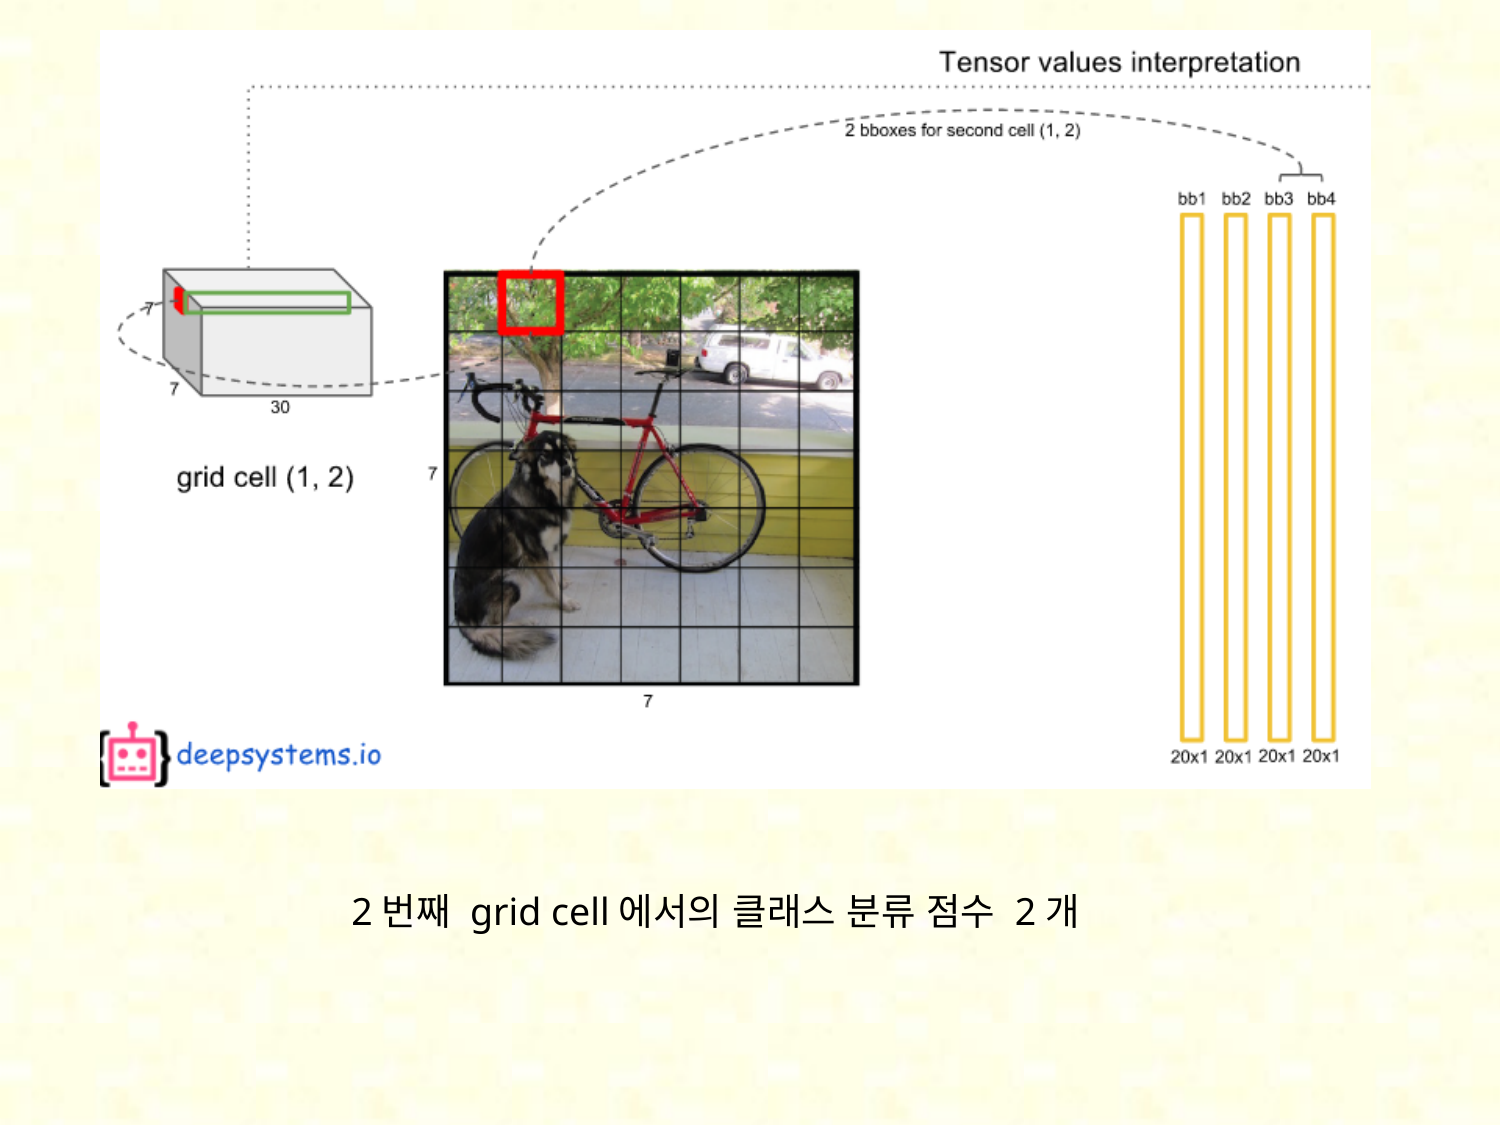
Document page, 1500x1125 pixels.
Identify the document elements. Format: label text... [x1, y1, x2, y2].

picture [0, 0, 1500, 1125]
text_box 2번째 grid cell에서의 클래스 분류 점수 2개 [336, 880, 1128, 941]
